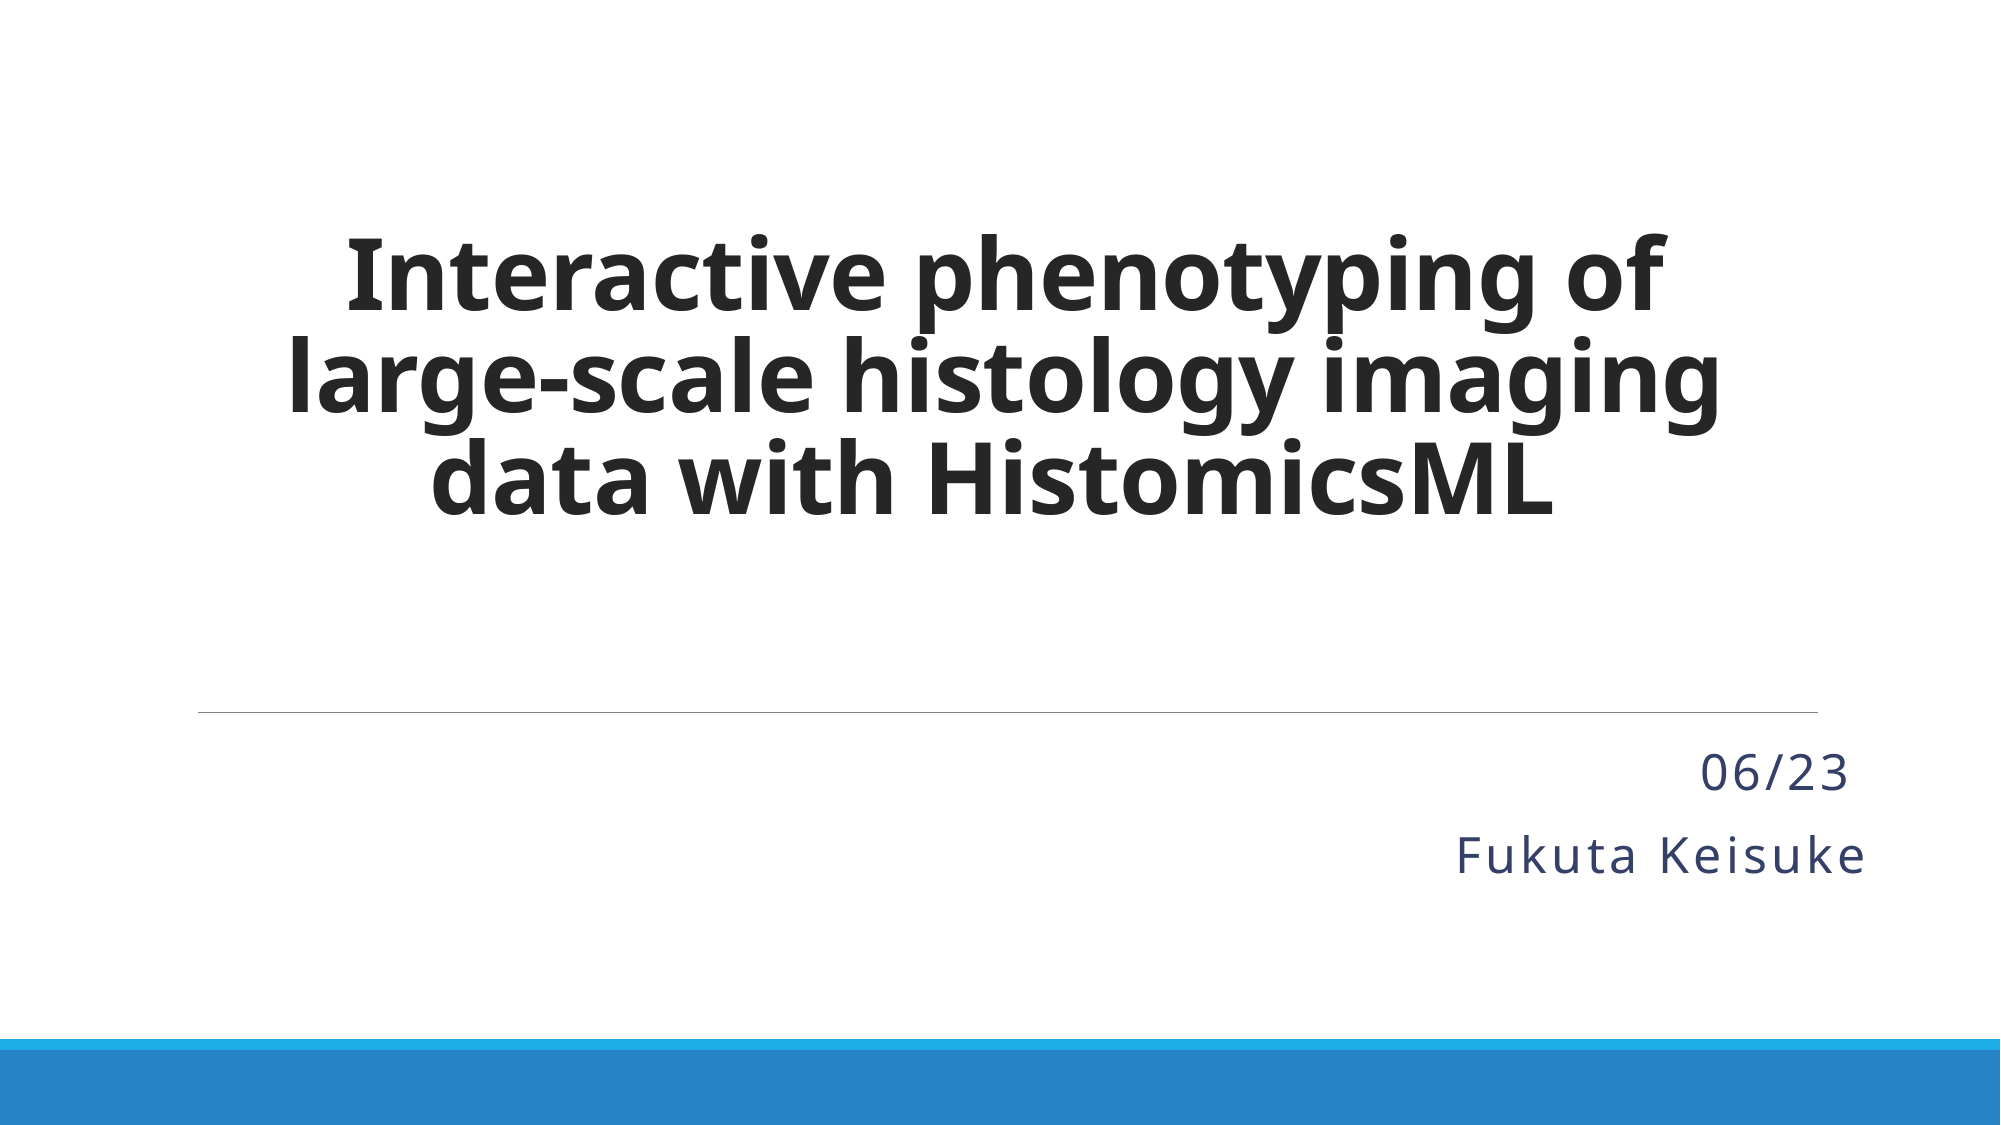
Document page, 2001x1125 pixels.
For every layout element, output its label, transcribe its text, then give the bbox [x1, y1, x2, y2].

title Interactive phenotyping of large-scale histology imaging data with HistomicsML [180, 124, 1830, 710]
subtitle 06/23 Fukuta Keisuke [180, 739, 1882, 1021]
